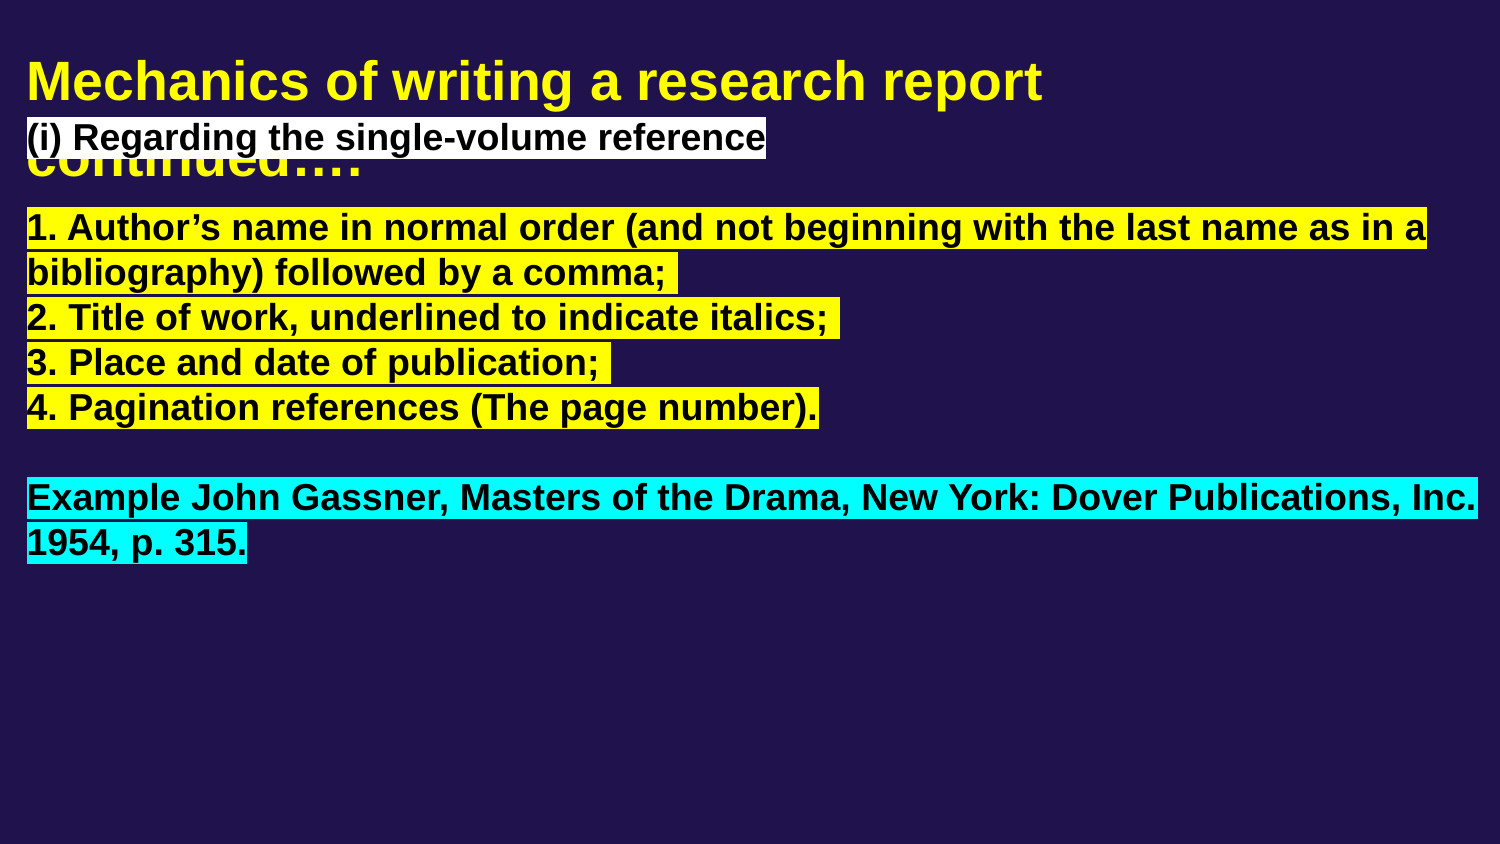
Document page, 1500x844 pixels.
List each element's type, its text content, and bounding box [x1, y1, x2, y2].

text_box (i) Regarding the single-volume reference 1. Author’s name in normal order (and not beginning with the last name as in a bibliography) followed by a comma; 2. Title of work, underlined to indicate italics; 3. Place and date of publication; 4. Pagination references (The page number). Example John Gassner, Masters of the Drama, New York: Dover Publications, Inc. 1954, p. 315. [11, 98, 1500, 669]
title Mechanics of writing a research report continued…. [11, 19, 1410, 98]
